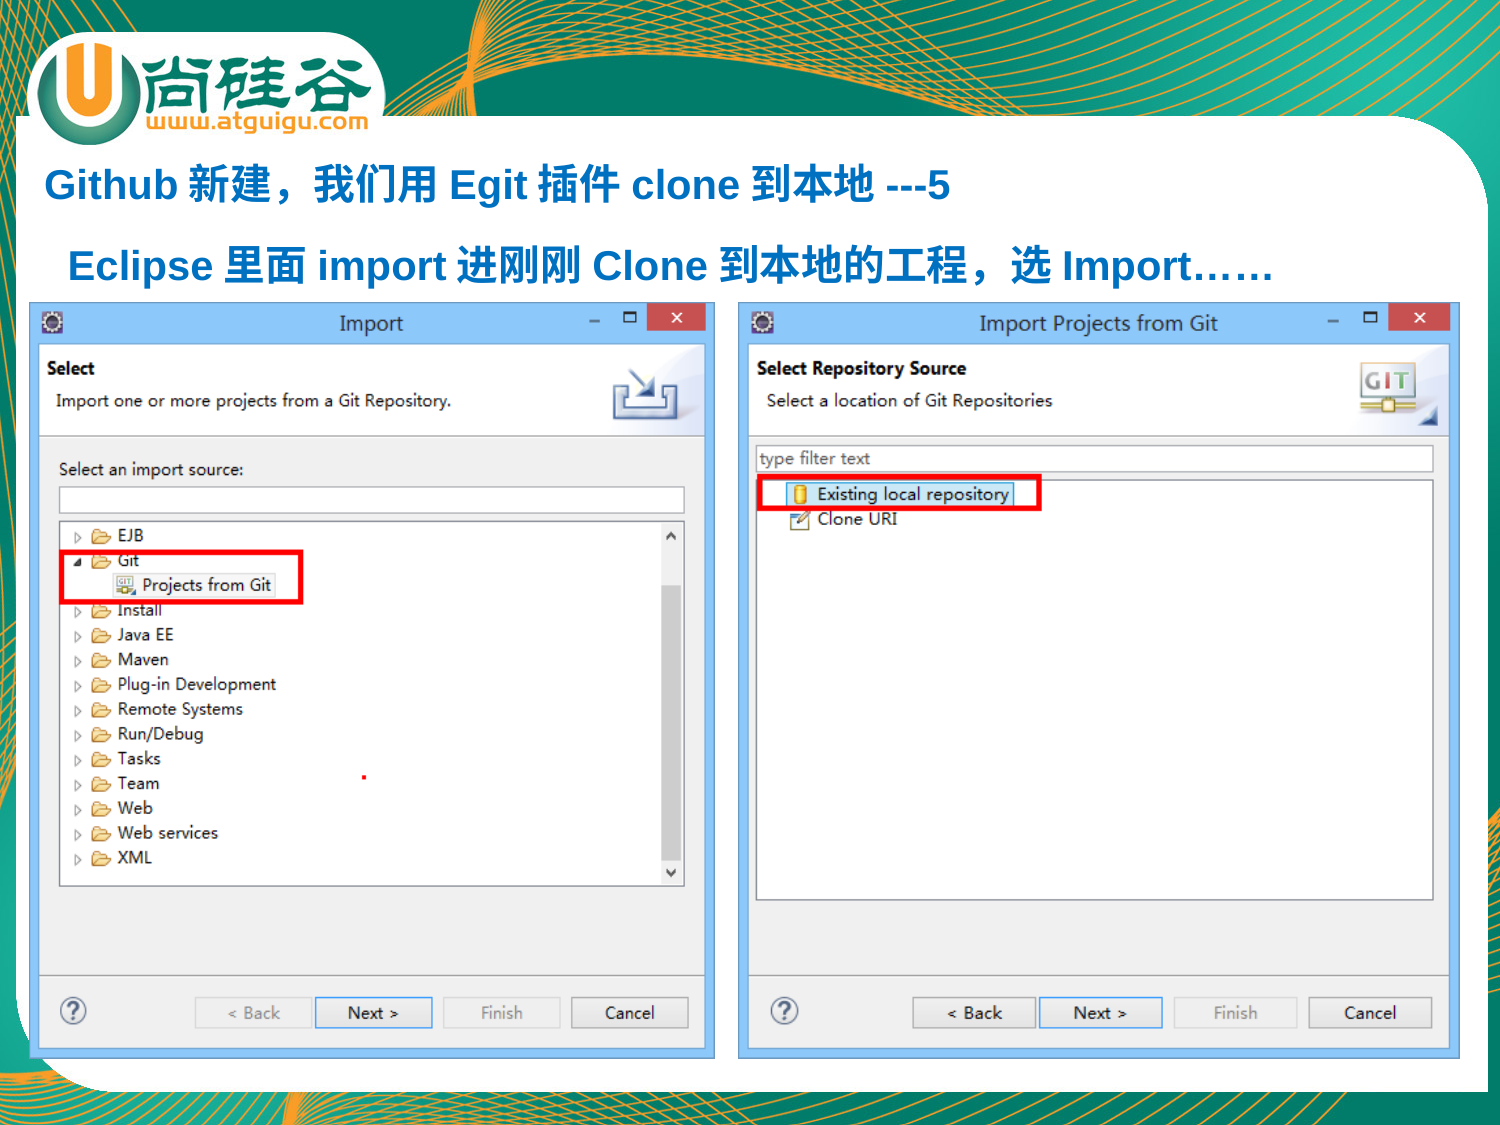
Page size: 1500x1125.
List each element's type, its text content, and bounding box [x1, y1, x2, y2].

text_box Github新建，我们用Egit插件clone到本地---5 [29, 125, 1500, 216]
text_box Eclipse里面import进刚刚Clone到本地的工程，选Import…… [53, 231, 1353, 297]
picture [0, 0, 1500, 1125]
